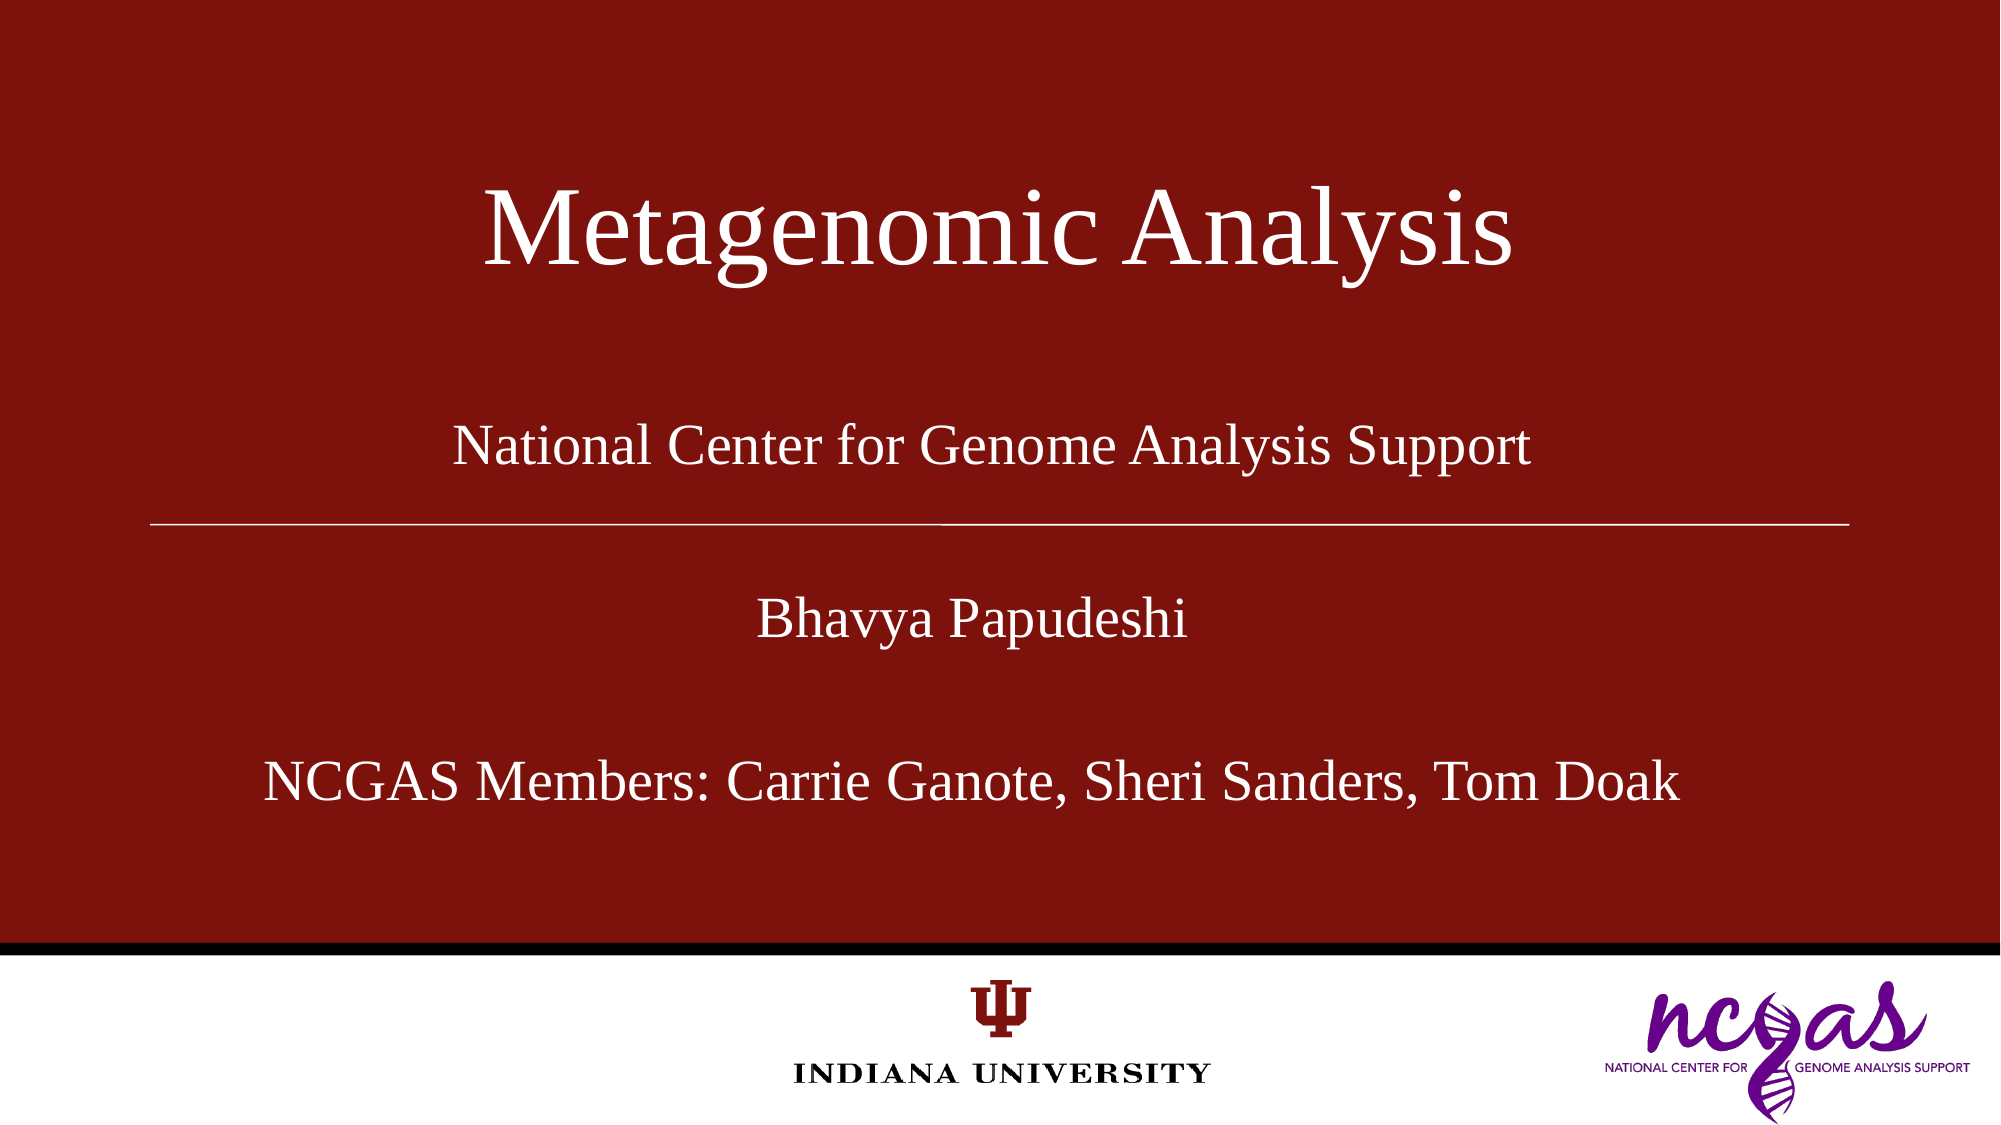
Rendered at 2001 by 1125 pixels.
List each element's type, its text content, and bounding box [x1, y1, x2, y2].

text_box Bhavya Papudeshi NCGAS Members: Carrie Ganote, Sheri Sanders, Tom Doak [72, 695, 1873, 779]
picture [1587, 977, 1985, 1125]
title Metagenomic Analysis [99, 155, 1900, 283]
subtitle National Center for Genome Analysis Support [99, 399, 1900, 483]
picture [794, 980, 1211, 1083]
